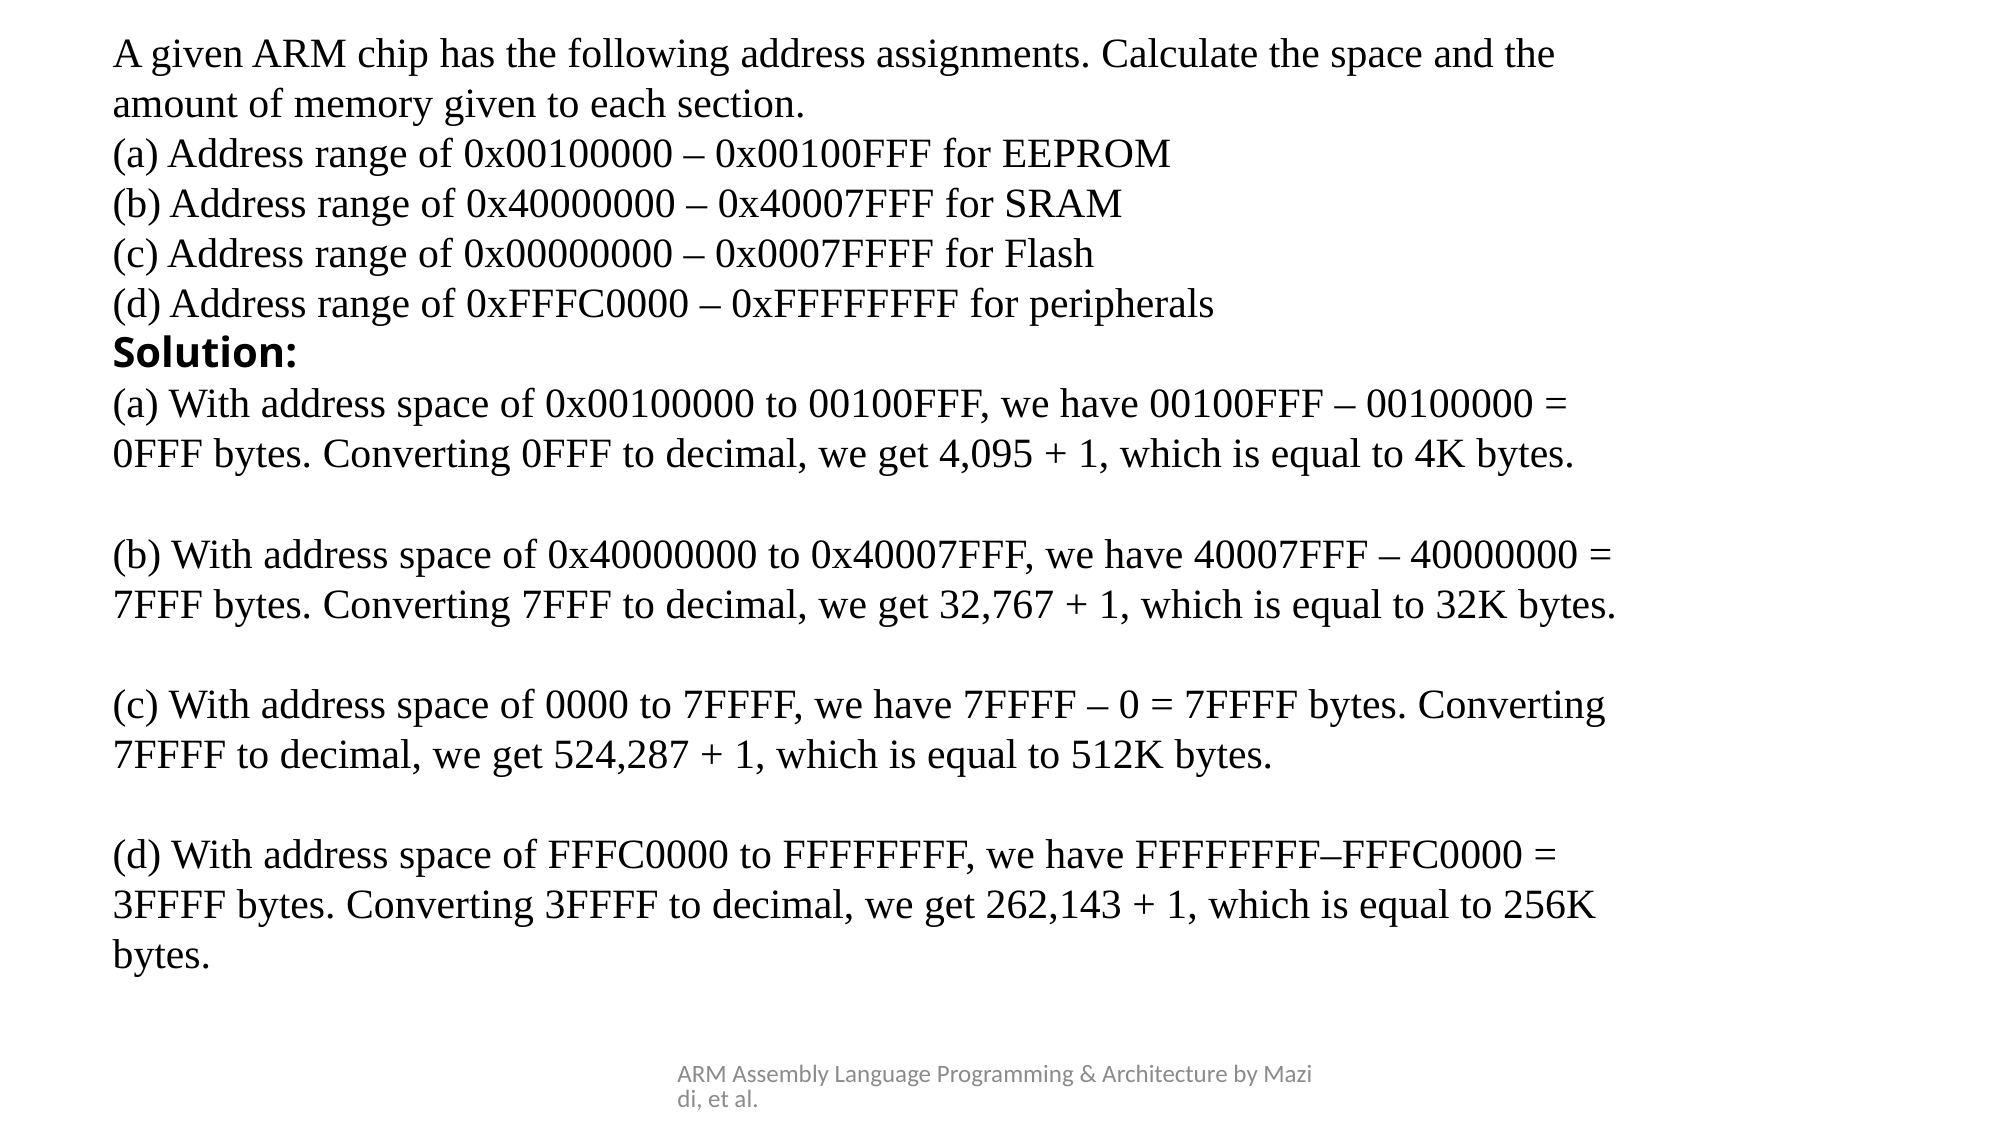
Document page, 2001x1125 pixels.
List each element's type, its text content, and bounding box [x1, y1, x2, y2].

text_box A given ARM chip has the following address assignments. Calculate the space and the amount of memory given to each section. (a) Address range of 0x00100000 – 0x00100FFF for EEPROM (b) Address range of 0x40000000 – 0x40007FFF for SRAM (c) Address range of 0x00000000 – 0x0007FFFF for Flash (d) Address range of 0xFFFC0000 – 0xFFFFFFFF for peripherals Solution: (a) With address space of 0x00100000 to 00100FFF, we have 00100FFF – 00100000 = 0FFF bytes. Converting 0FFF to decimal, we get 4,095 + 1, which is equal to 4K bytes. (b) With address space of 0x40000000 to 0x40007FFF, we have 40007FFF – 40000000 = 7FFF bytes. Converting 7FFF to decimal, we get 32,767 + 1, which is equal to 32K bytes. (c) With address space of 0000 to 7FFFF, we have 7FFFF – 0 = 7FFFF bytes. Converting 7FFFF to decimal, we get 524,287 + 1, which is equal to 512K bytes. (d) With address space of FFFC0000 to FFFFFFFF, we have FFFFFFFF–FFFC0000 = 3FFFF bytes. Converting 3FFFF to decimal, we get 262,143 + 1, which is equal to 256K bytes. [97, 18, 1830, 984]
footer ARM Assembly Language Programming & Architecture by Mazidi, et al. [662, 1042, 1338, 1103]
